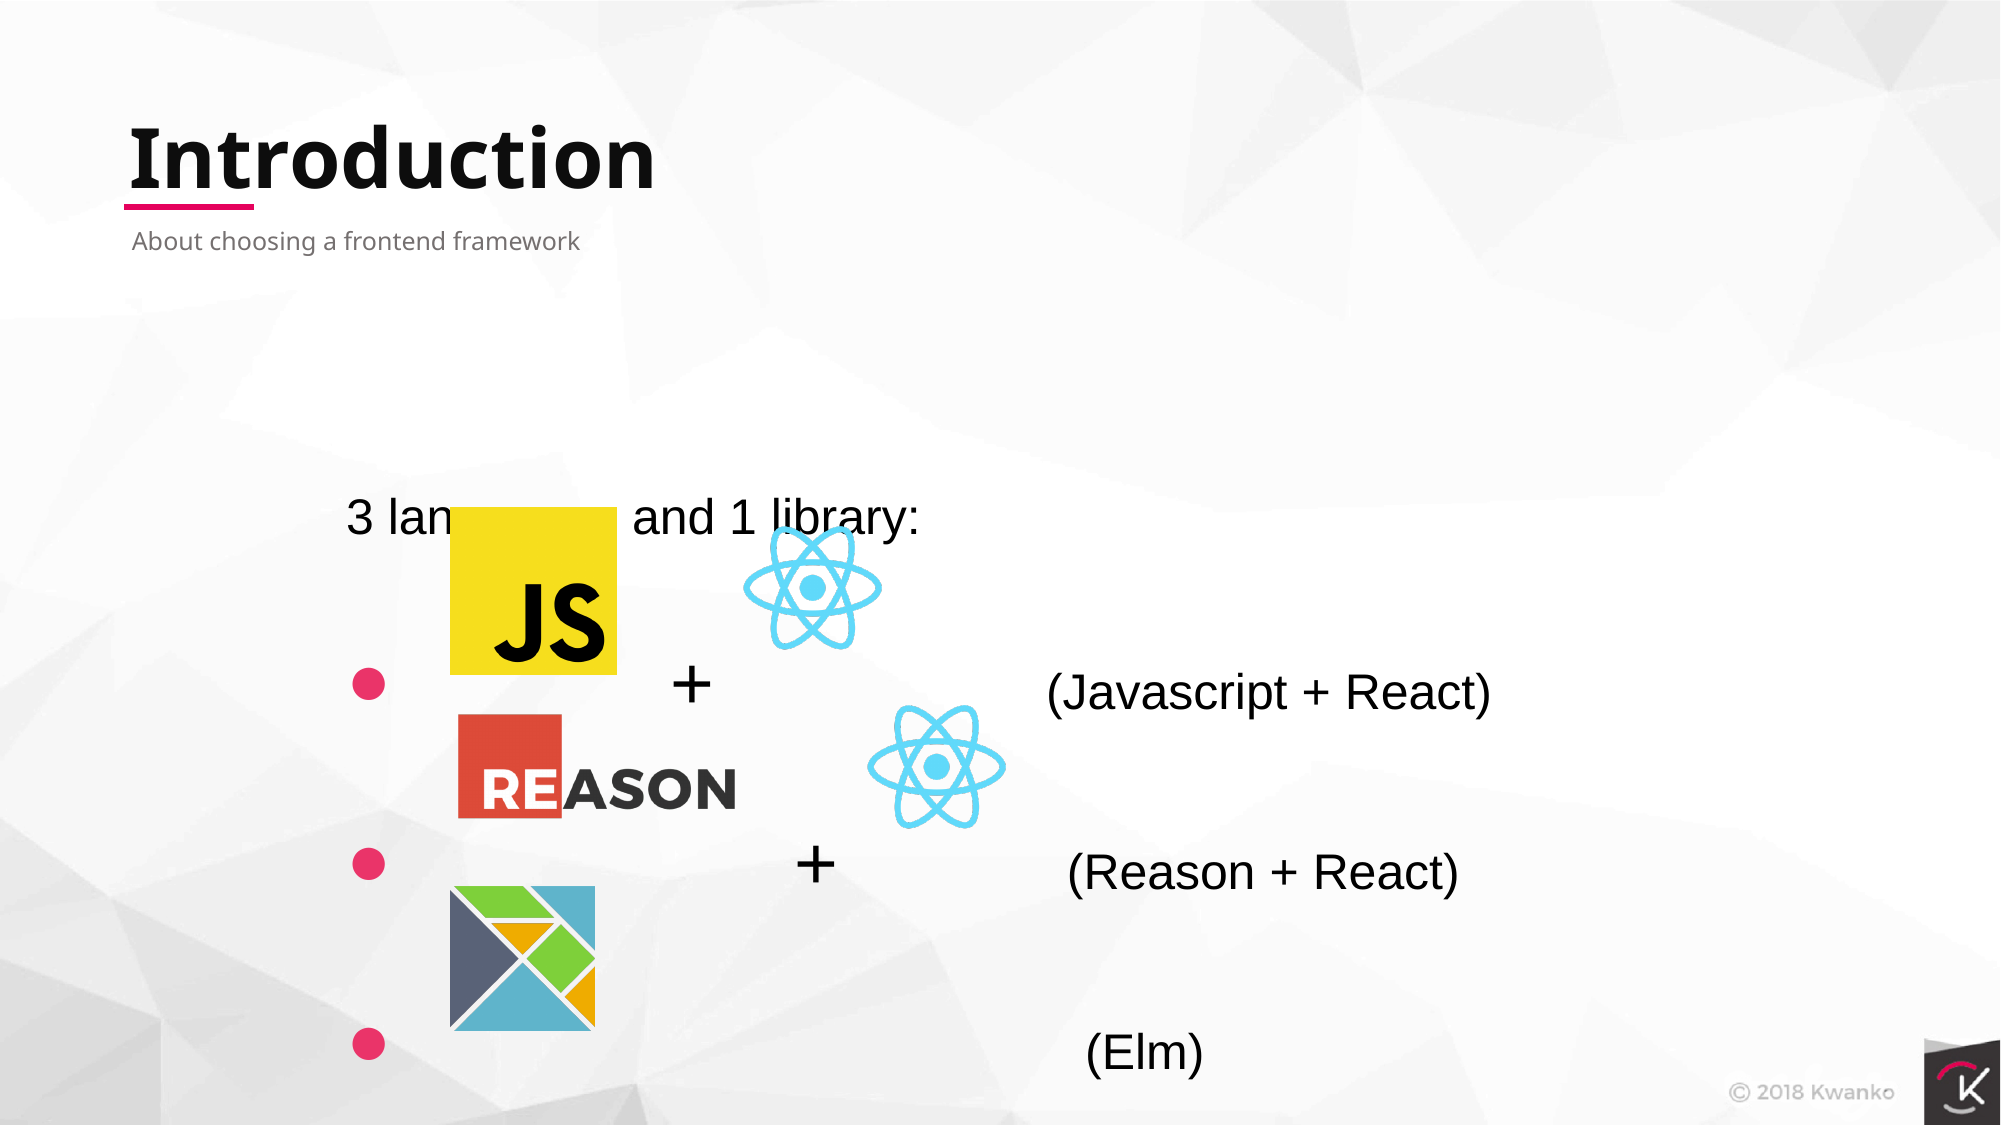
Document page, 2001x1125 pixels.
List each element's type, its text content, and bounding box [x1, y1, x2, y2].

text_box 3 languages and 1 library: + (Javascript + React) + (Reason + React) (Elm) [331, 409, 1756, 1077]
text_box Introduction [114, 97, 769, 202]
text_box About choosing a frontend framework [116, 221, 928, 264]
picture [0, 0, 2001, 1125]
